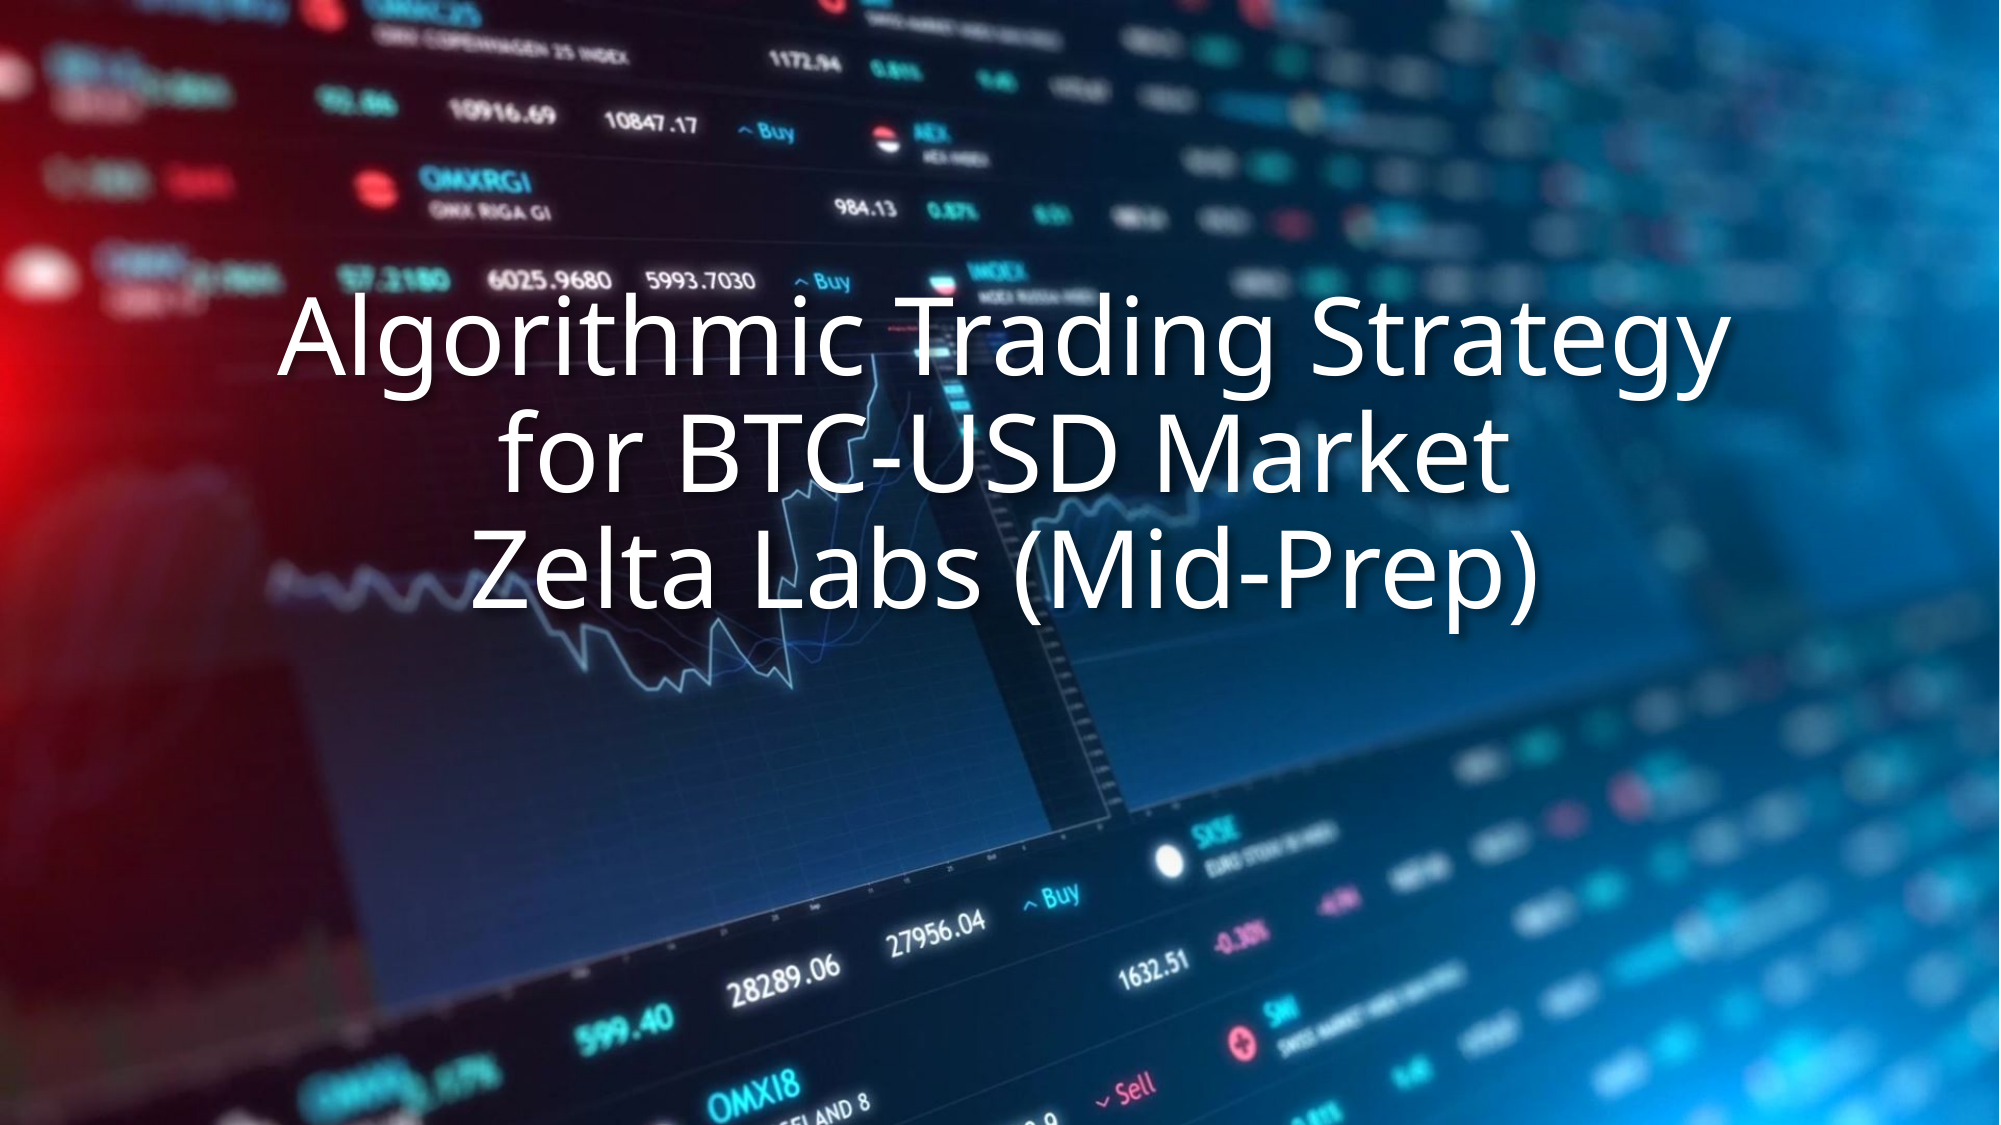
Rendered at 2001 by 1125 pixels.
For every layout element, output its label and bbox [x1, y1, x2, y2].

text_box [0, 0, 2000, 1125]
